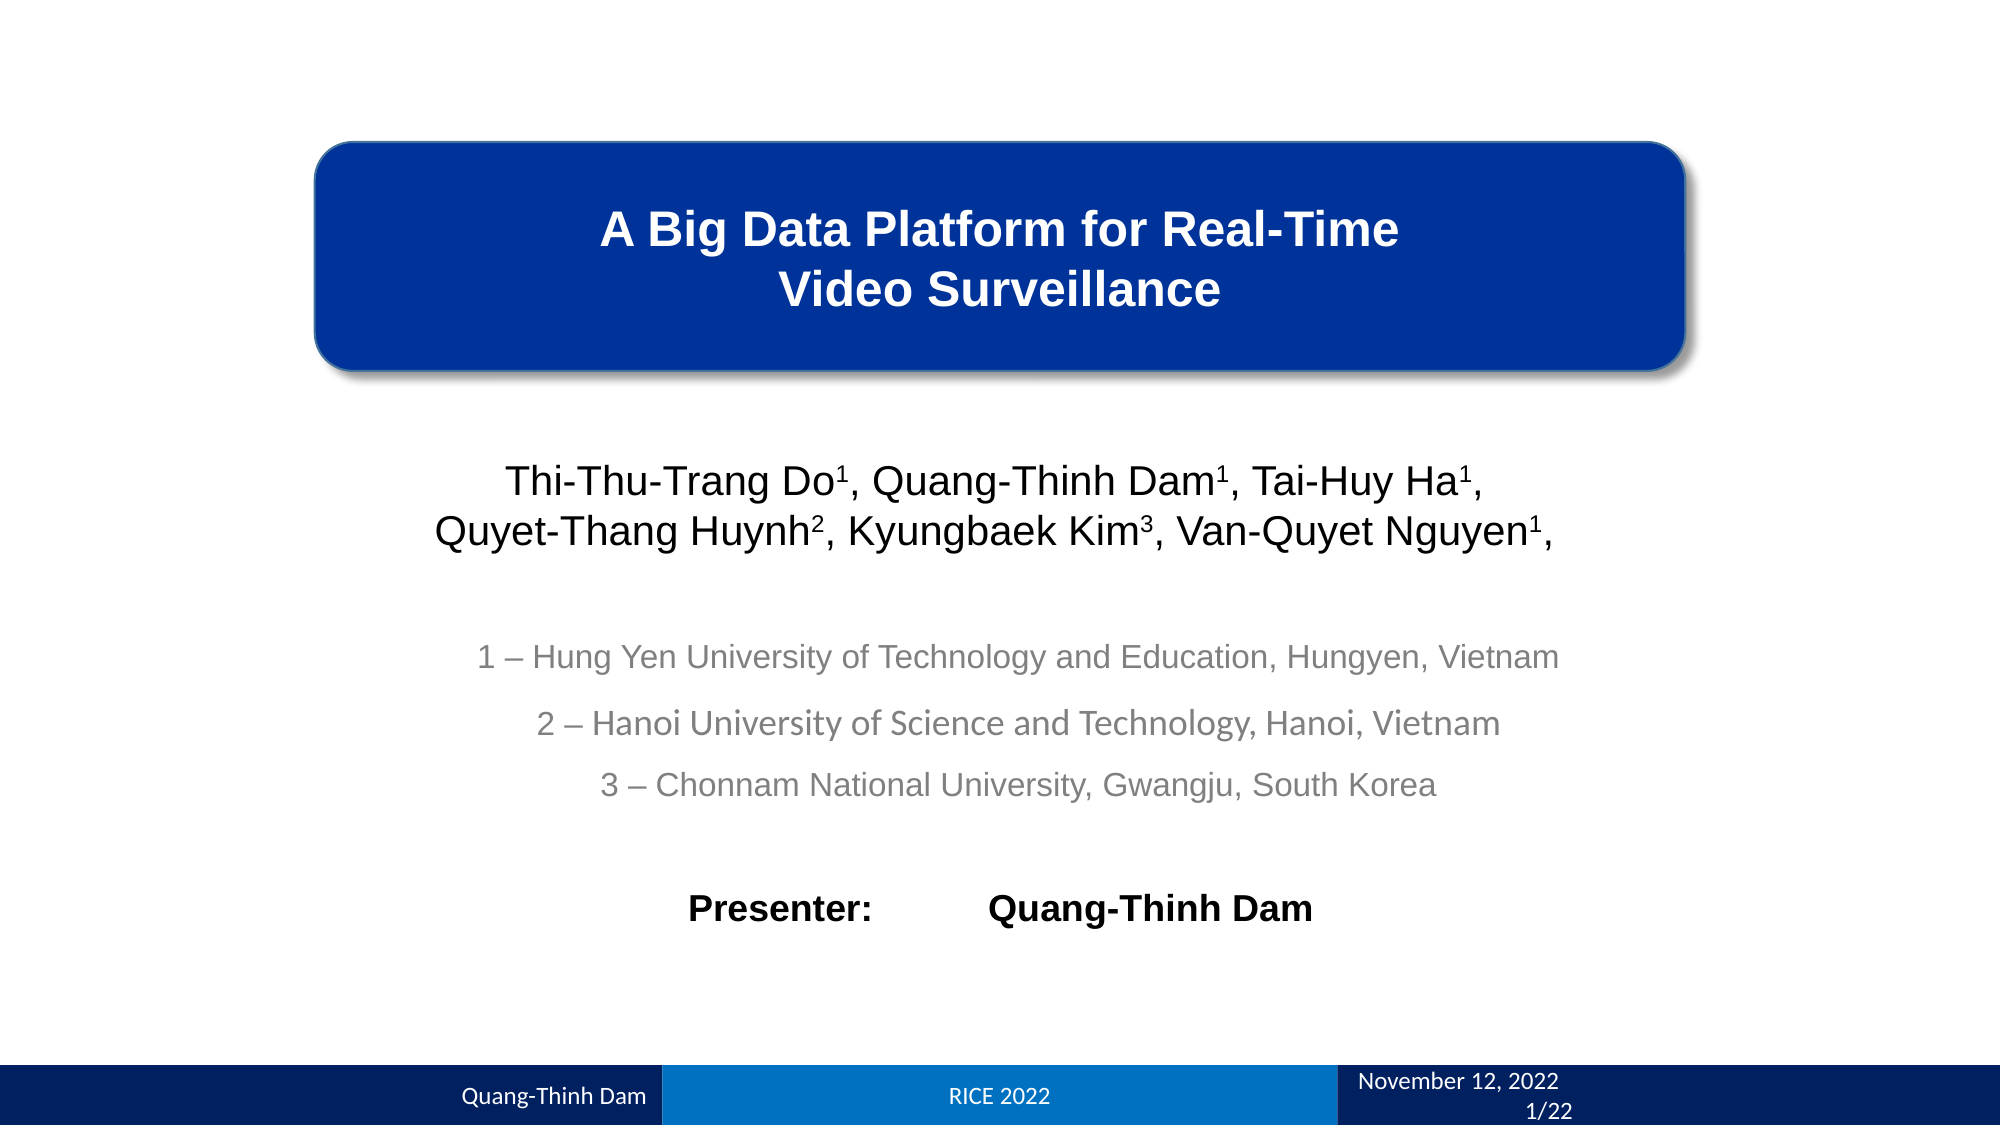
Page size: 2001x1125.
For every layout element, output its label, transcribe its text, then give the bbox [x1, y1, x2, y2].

footer RICE 2022 [662, 1065, 1337, 1125]
text_box Presenter: Quang-Thinh Dam [250, 876, 1751, 937]
text_box 1 – Hung Yen University of Technology and Education, Hungyen, Vietnam 2 – Hanoi University of Science and Technology, Hanoi, Vietnam 3 – Chonnam National University, Gwangju, South Korea [353, 608, 1686, 811]
text_box Thi-Thu-Trang Do1, Quang-Thinh Dam1, Tai-Huy Ha1, Quyet-Thang Huynh2, Kyungbaek Kim3, Van-Quyet Nguyen1, [314, 446, 1686, 561]
text_box A Big Data Platform for Real-Time Video Surveillance [313, 140, 1687, 372]
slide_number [1337, 1065, 2000, 1125]
slide_number Quang-Thinh Dam [0, 1065, 662, 1125]
